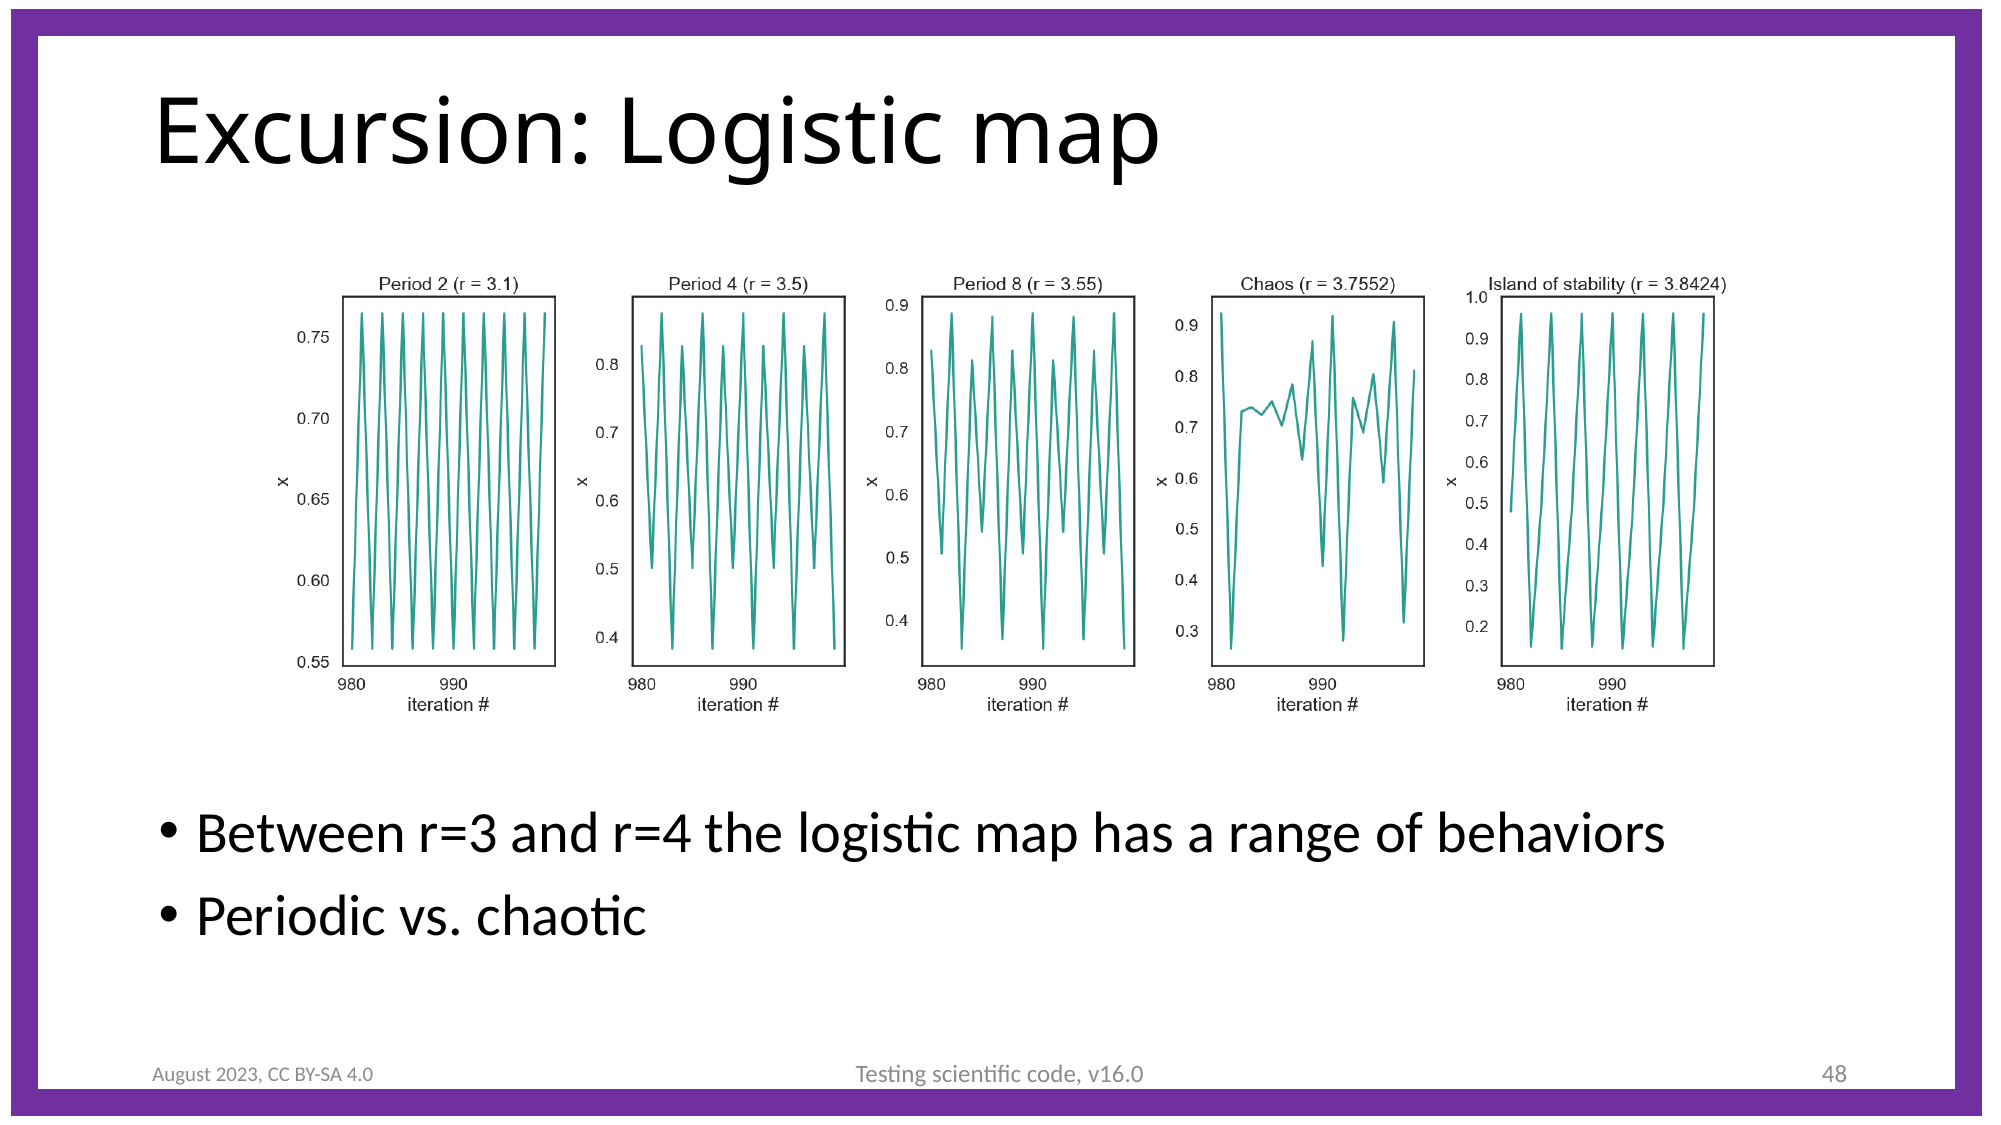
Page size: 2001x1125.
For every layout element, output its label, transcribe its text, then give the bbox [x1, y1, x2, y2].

slide_number 48 [1412, 1042, 1863, 1103]
text_box [24, 21, 1970, 1104]
picture [255, 216, 1733, 734]
